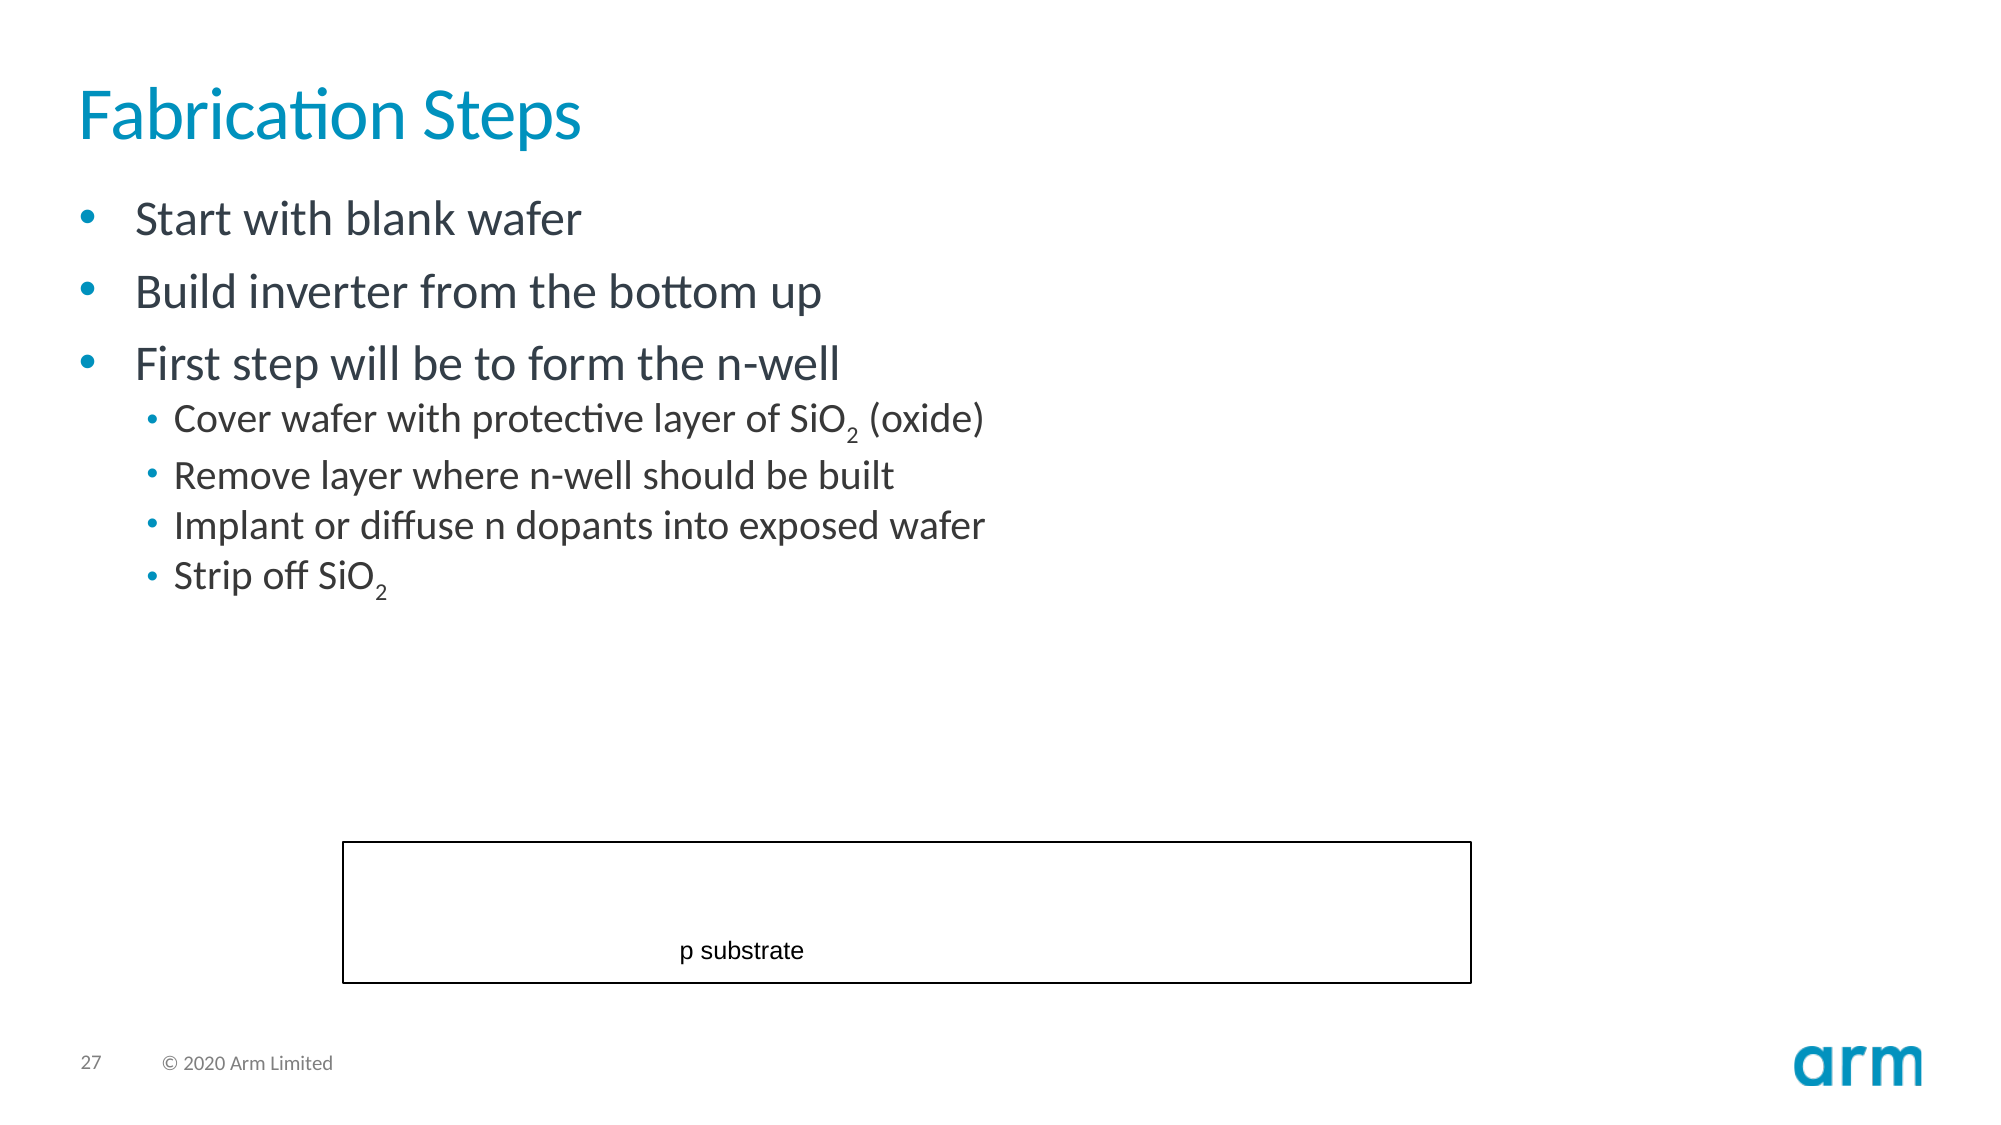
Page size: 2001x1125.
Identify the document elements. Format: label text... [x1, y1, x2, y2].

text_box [337, 836, 1675, 990]
title Fabrication Steps [78, 78, 1922, 185]
list Start with blank wafer Build inverter from the bottom up First step will be to form the n-well Cover wafer with protective layer of SiO2 (oxide) Remove layer where n-well should be built Implant or diffuse n dopants into exposed wafer Strip off SiO2 [78, 185, 1923, 941]
